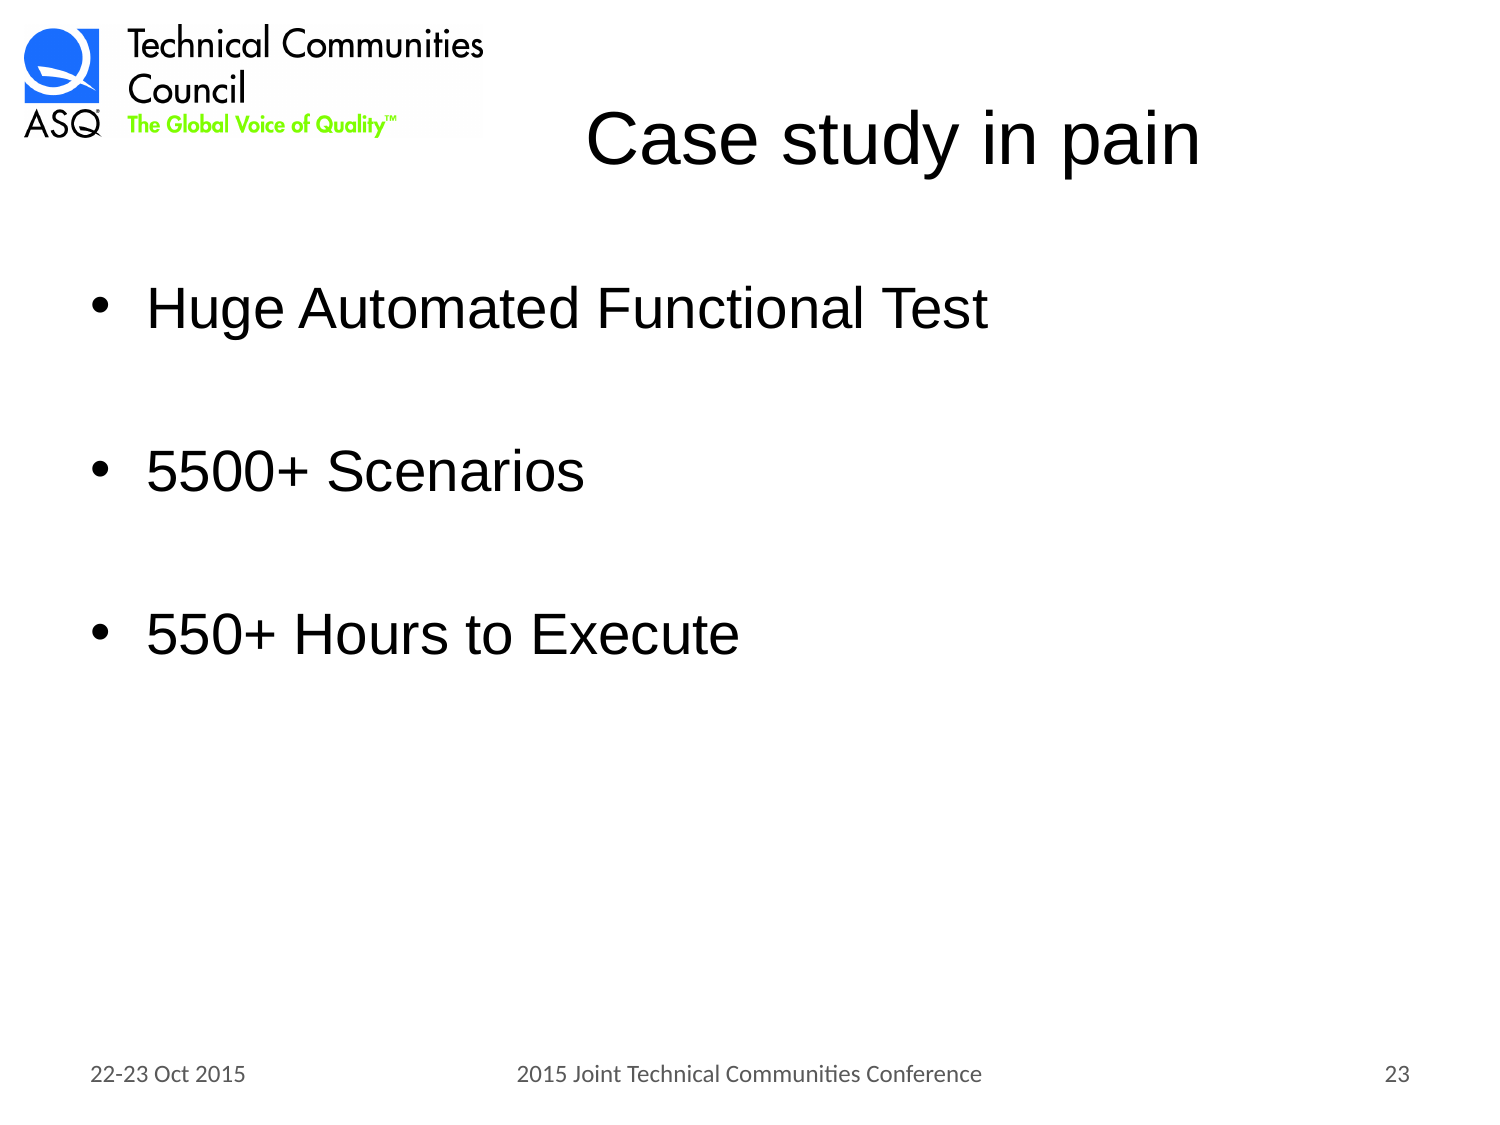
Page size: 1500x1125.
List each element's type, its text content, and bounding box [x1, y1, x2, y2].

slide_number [75, 1042, 425, 1103]
title Case study in pain [362, 69, 1426, 201]
slide_number 23 [1074, 1042, 1425, 1103]
footer 2015 Joint Technical Communities Conference [425, 1042, 1074, 1103]
picture [24, 24, 483, 138]
list Huge Automated Functional Test 5500+ Scenarios 550+ Hours to Execute [74, 262, 1426, 1006]
